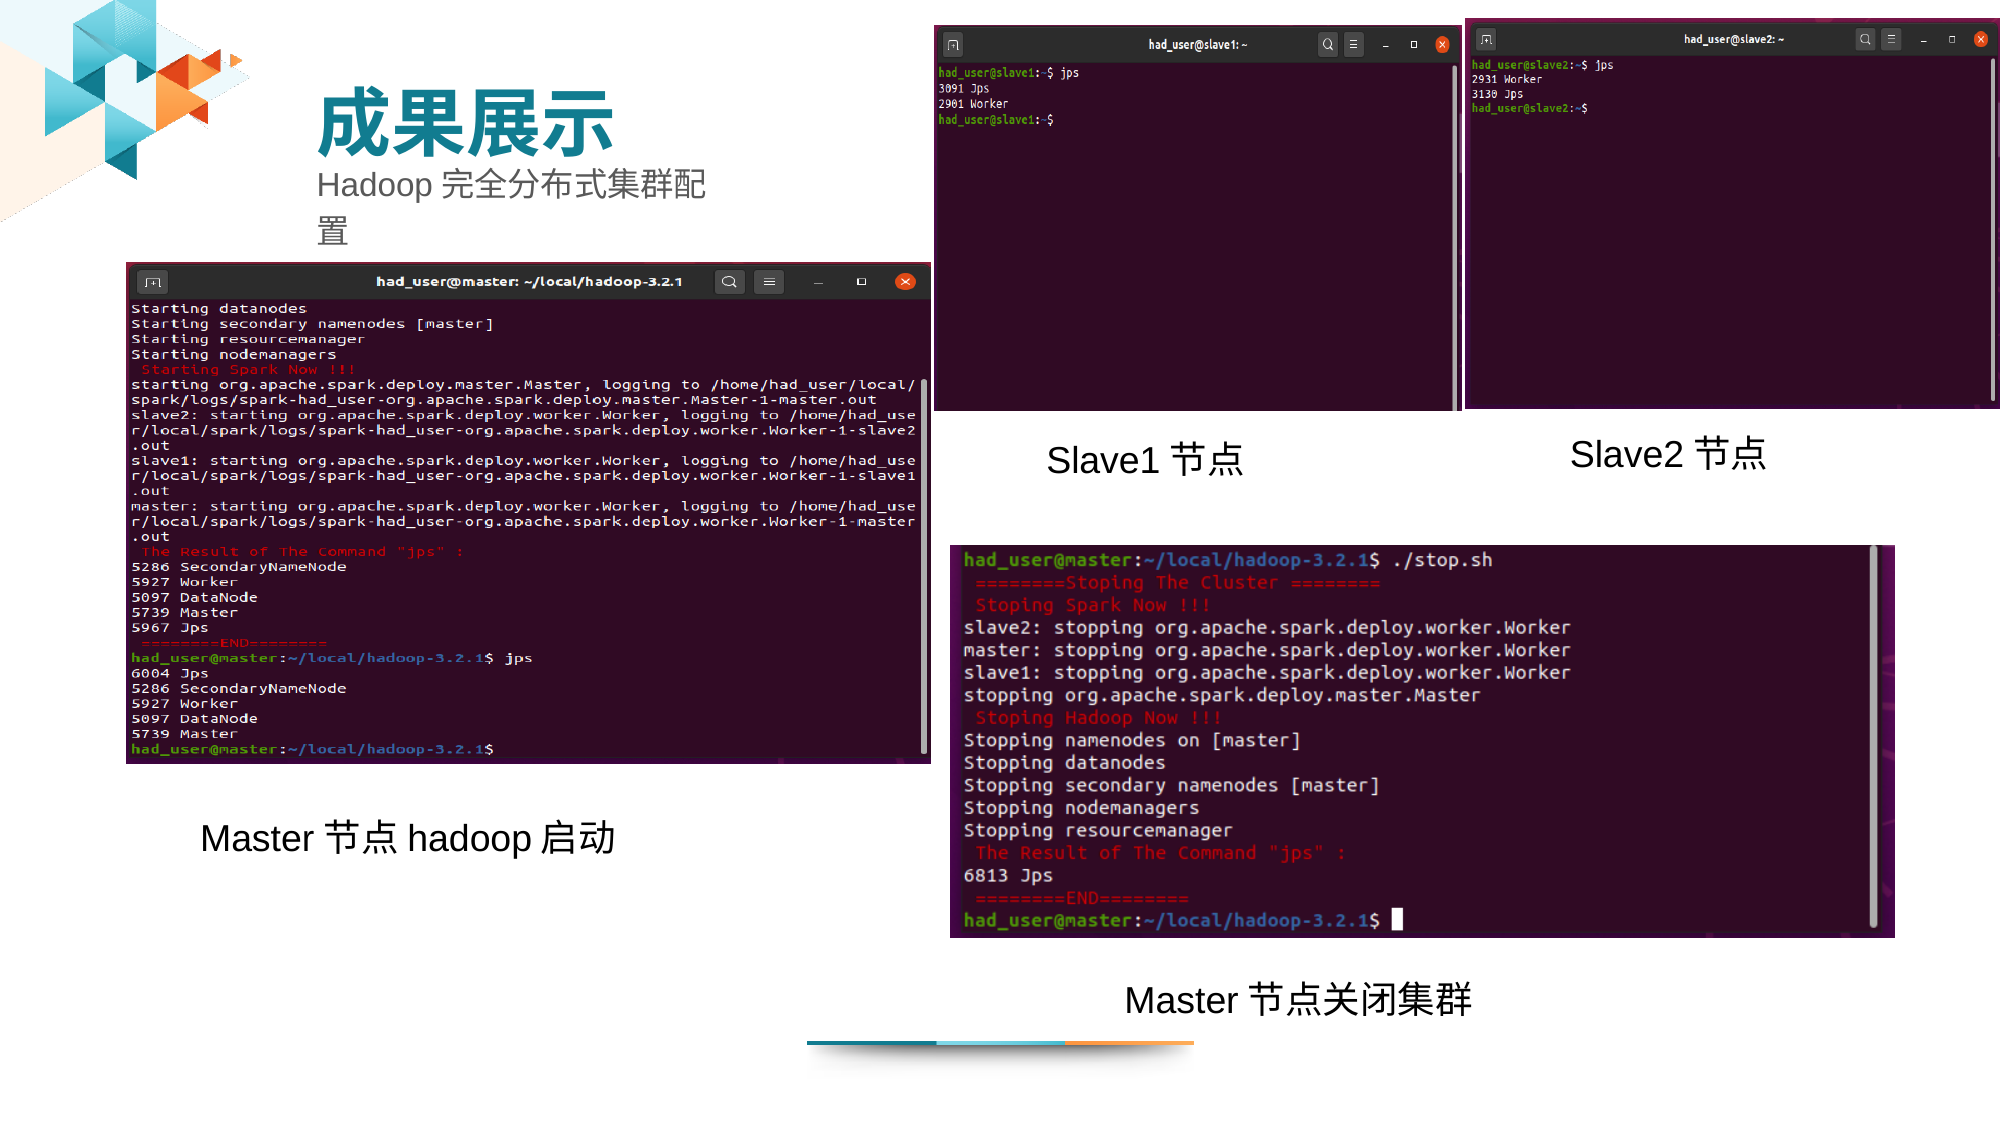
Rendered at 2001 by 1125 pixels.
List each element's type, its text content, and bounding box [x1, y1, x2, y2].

picture [934, 25, 1462, 411]
picture [126, 262, 931, 764]
picture [1465, 18, 2000, 409]
picture [807, 1041, 1194, 1079]
text_box Master节点关闭集群 [1109, 968, 1791, 1029]
text_box Slave1节点 [1031, 428, 1401, 489]
text_box Hadoop完全分布式集群配置 [301, 147, 739, 258]
picture [0, 0, 250, 222]
text_box Slave2节点 [1555, 422, 1935, 483]
text_box Master节点hadoop启动 [185, 806, 806, 867]
picture [950, 545, 1895, 938]
text_box 成果展示 [301, 50, 739, 147]
